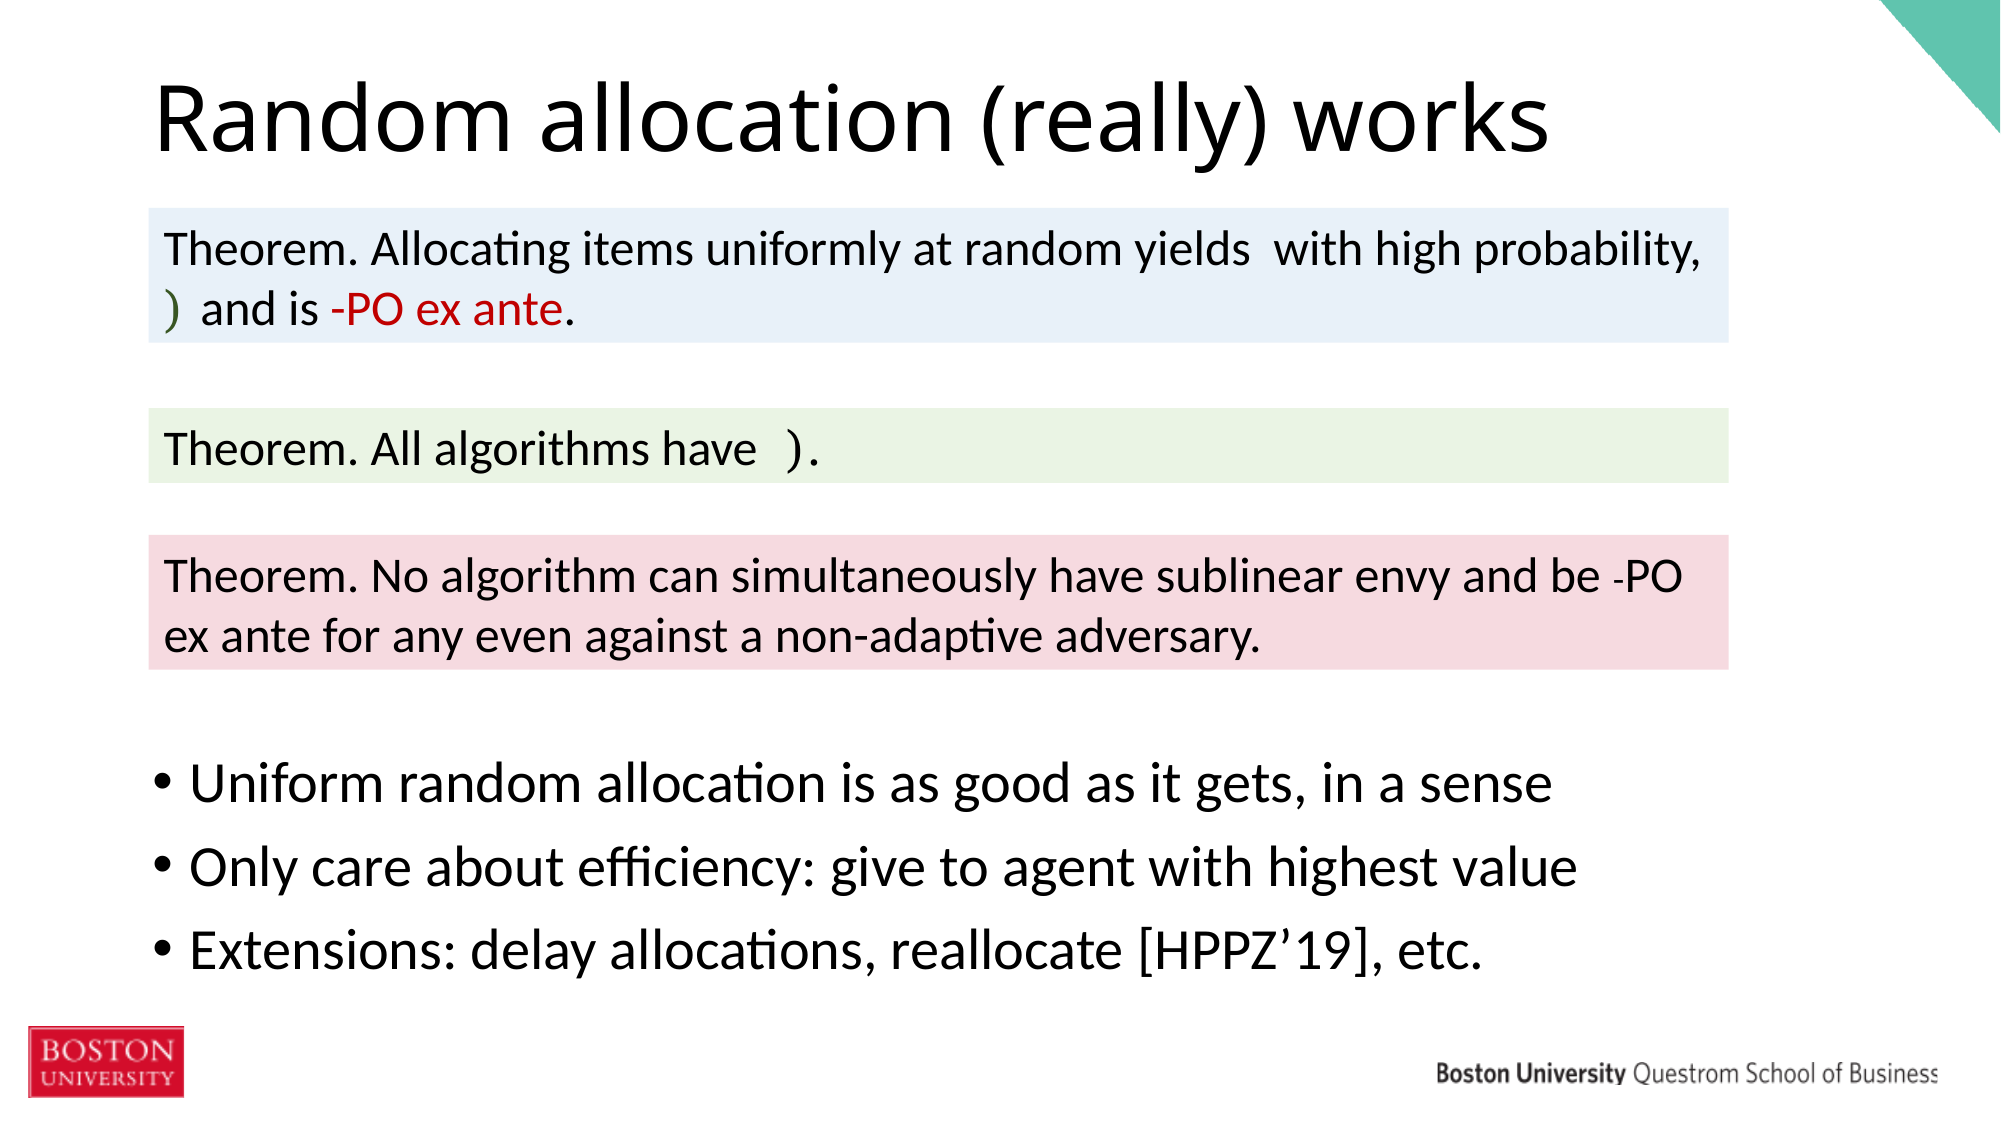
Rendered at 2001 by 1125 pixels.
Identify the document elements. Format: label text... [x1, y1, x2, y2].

list . Uniform random allocation is as good as it gets, in a sense Only care about efficiency: give to agent with highest value Extensions: delay allocations, reallocate [HPPZ’19], etc. [137, 207, 1912, 1014]
title Random allocation (really) works [137, 59, 1863, 185]
picture [1821, 0, 2001, 159]
